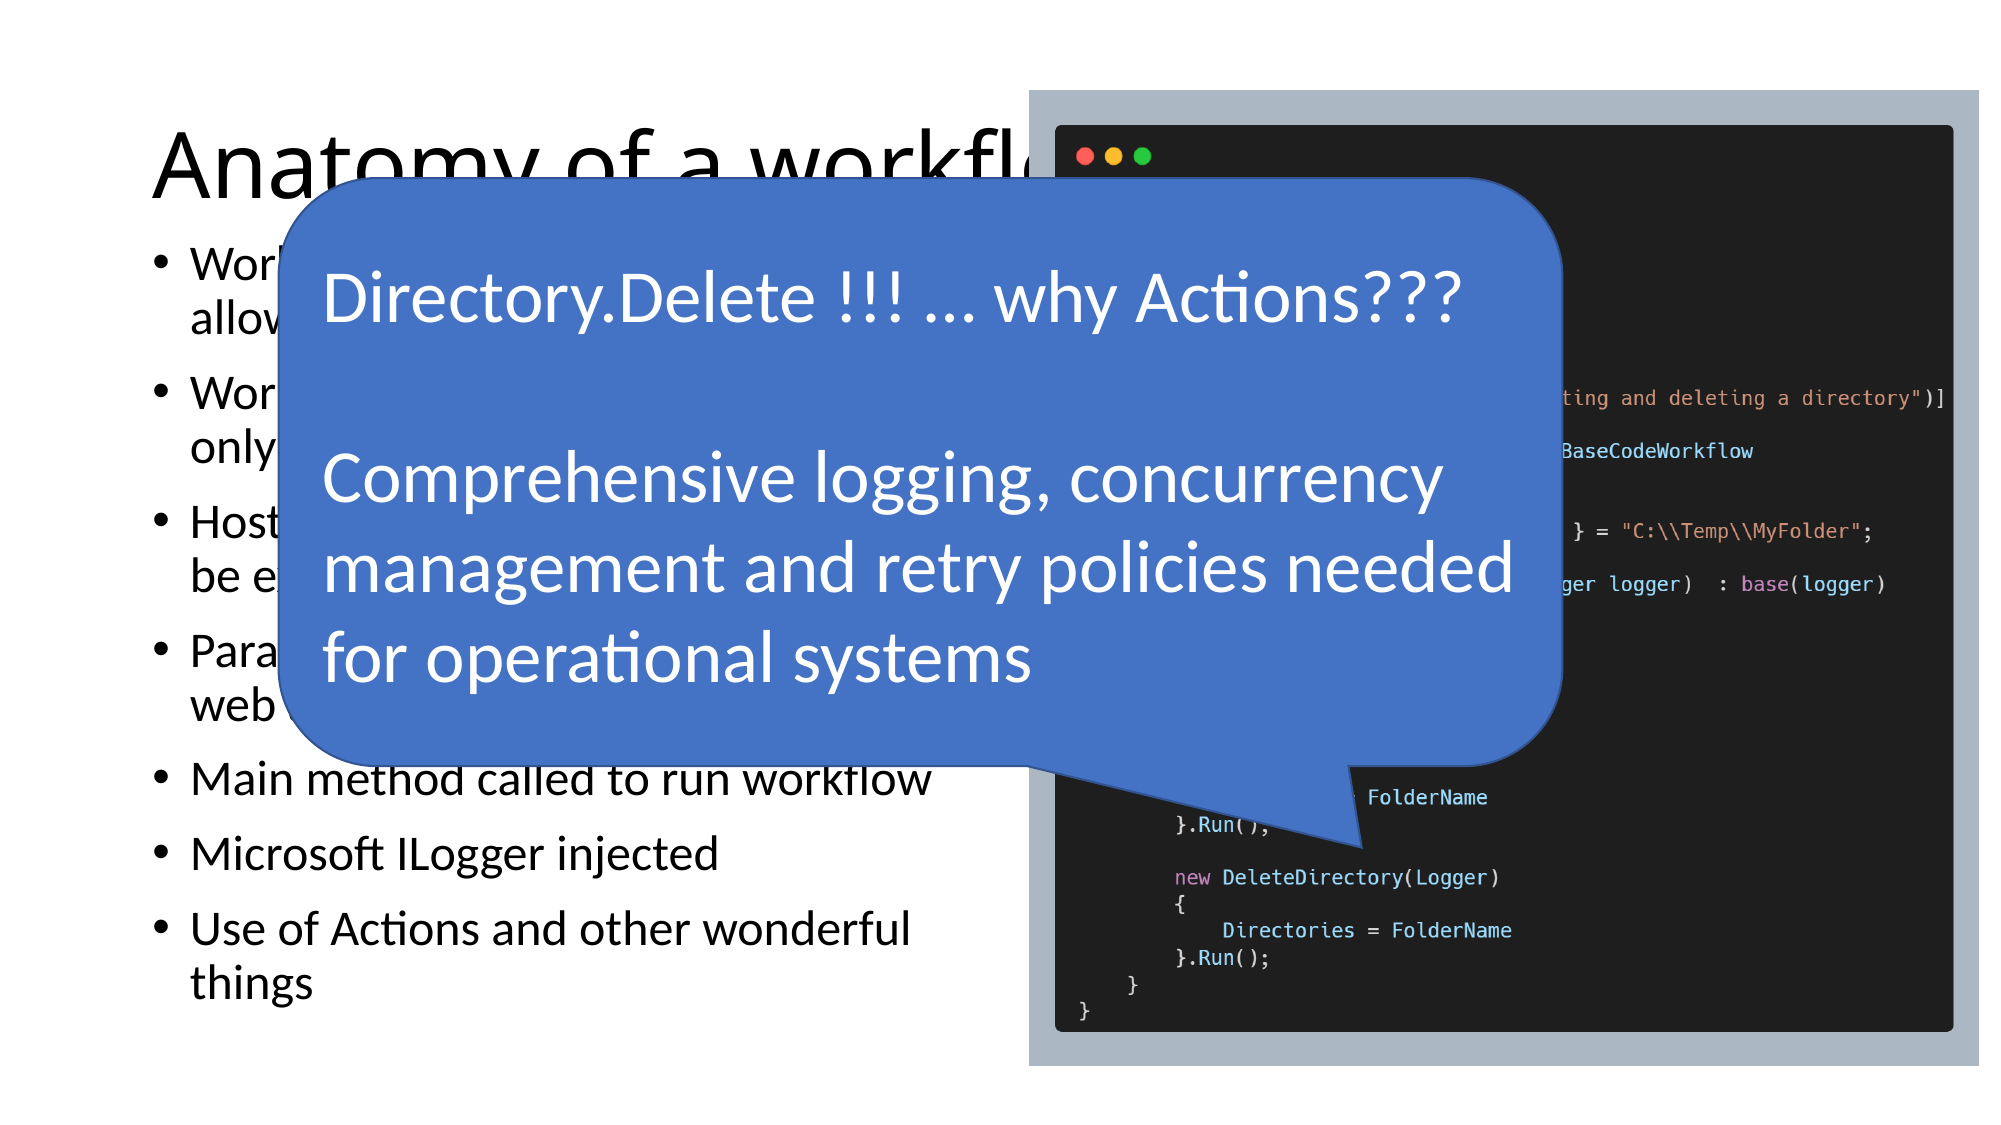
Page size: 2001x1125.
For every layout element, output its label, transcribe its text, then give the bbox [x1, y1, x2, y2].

title Anatomy of a workflow [137, 59, 1863, 230]
text_box Workflow timeout, how long is it allowed to run for Workflow name, for display purpose only so far HostGroup that the workflow should be executed through * Parameter exposed e.g. through the web api. Lets see it Main method called to run workflow Microsoft ILogger injected Use of Actions and other wonderful things [137, 230, 1000, 1073]
text_box Directory.Delete !!! … why Actions??? Comprehensive logging, concurrency management and retry policies needed for operational systems [277, 177, 1029, 768]
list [1029, 90, 1979, 1066]
